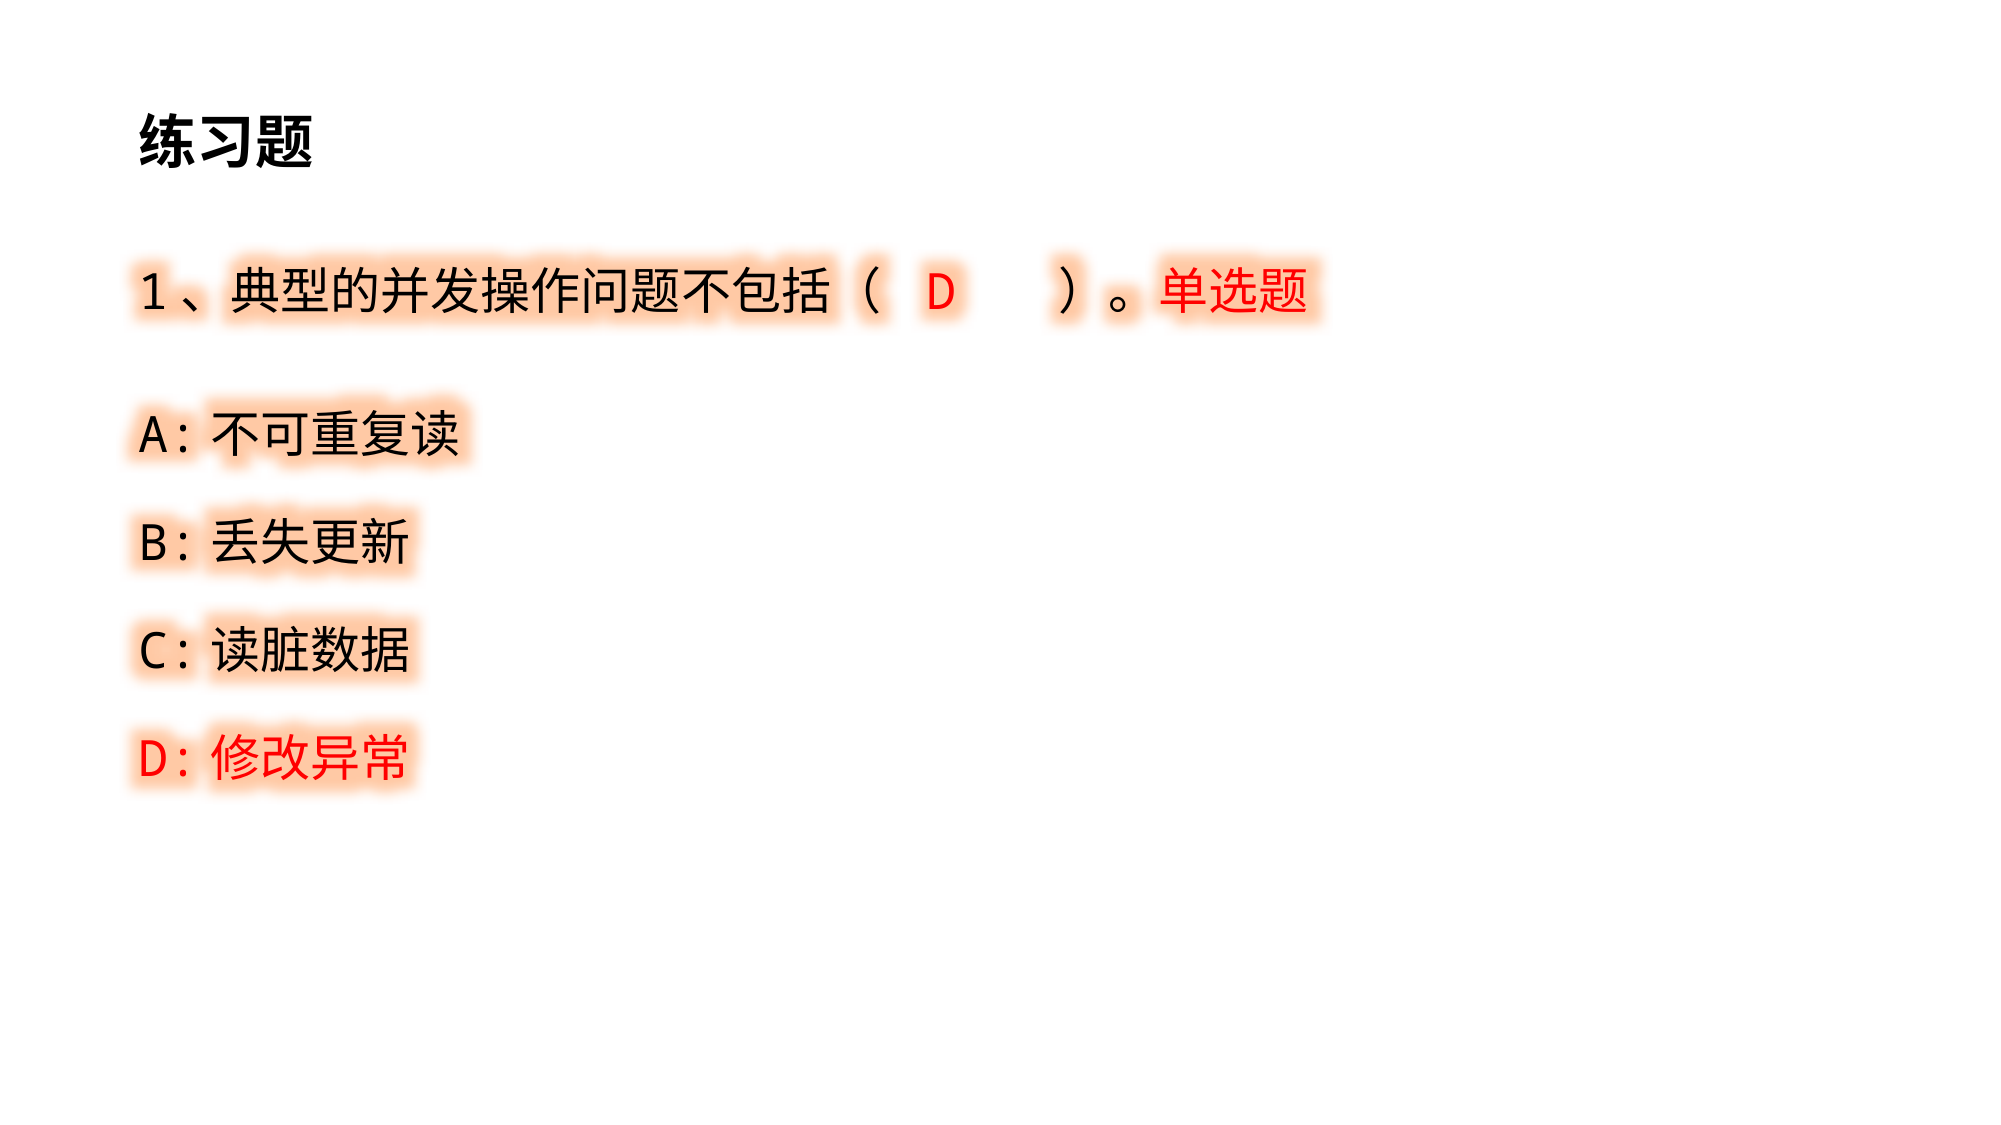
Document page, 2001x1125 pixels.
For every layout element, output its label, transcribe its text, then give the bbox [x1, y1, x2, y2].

text_box 数据库完整性 [117, 216, 1843, 1051]
text_box 1、典型的并发操作问题不包括（ D ）。单选题 A:不可重复读 B:丢失更新 C:读脏数据 D:修改异常 [120, 219, 1839, 1047]
text_box 练习题 [120, 95, 1568, 184]
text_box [113, 212, 1847, 1055]
